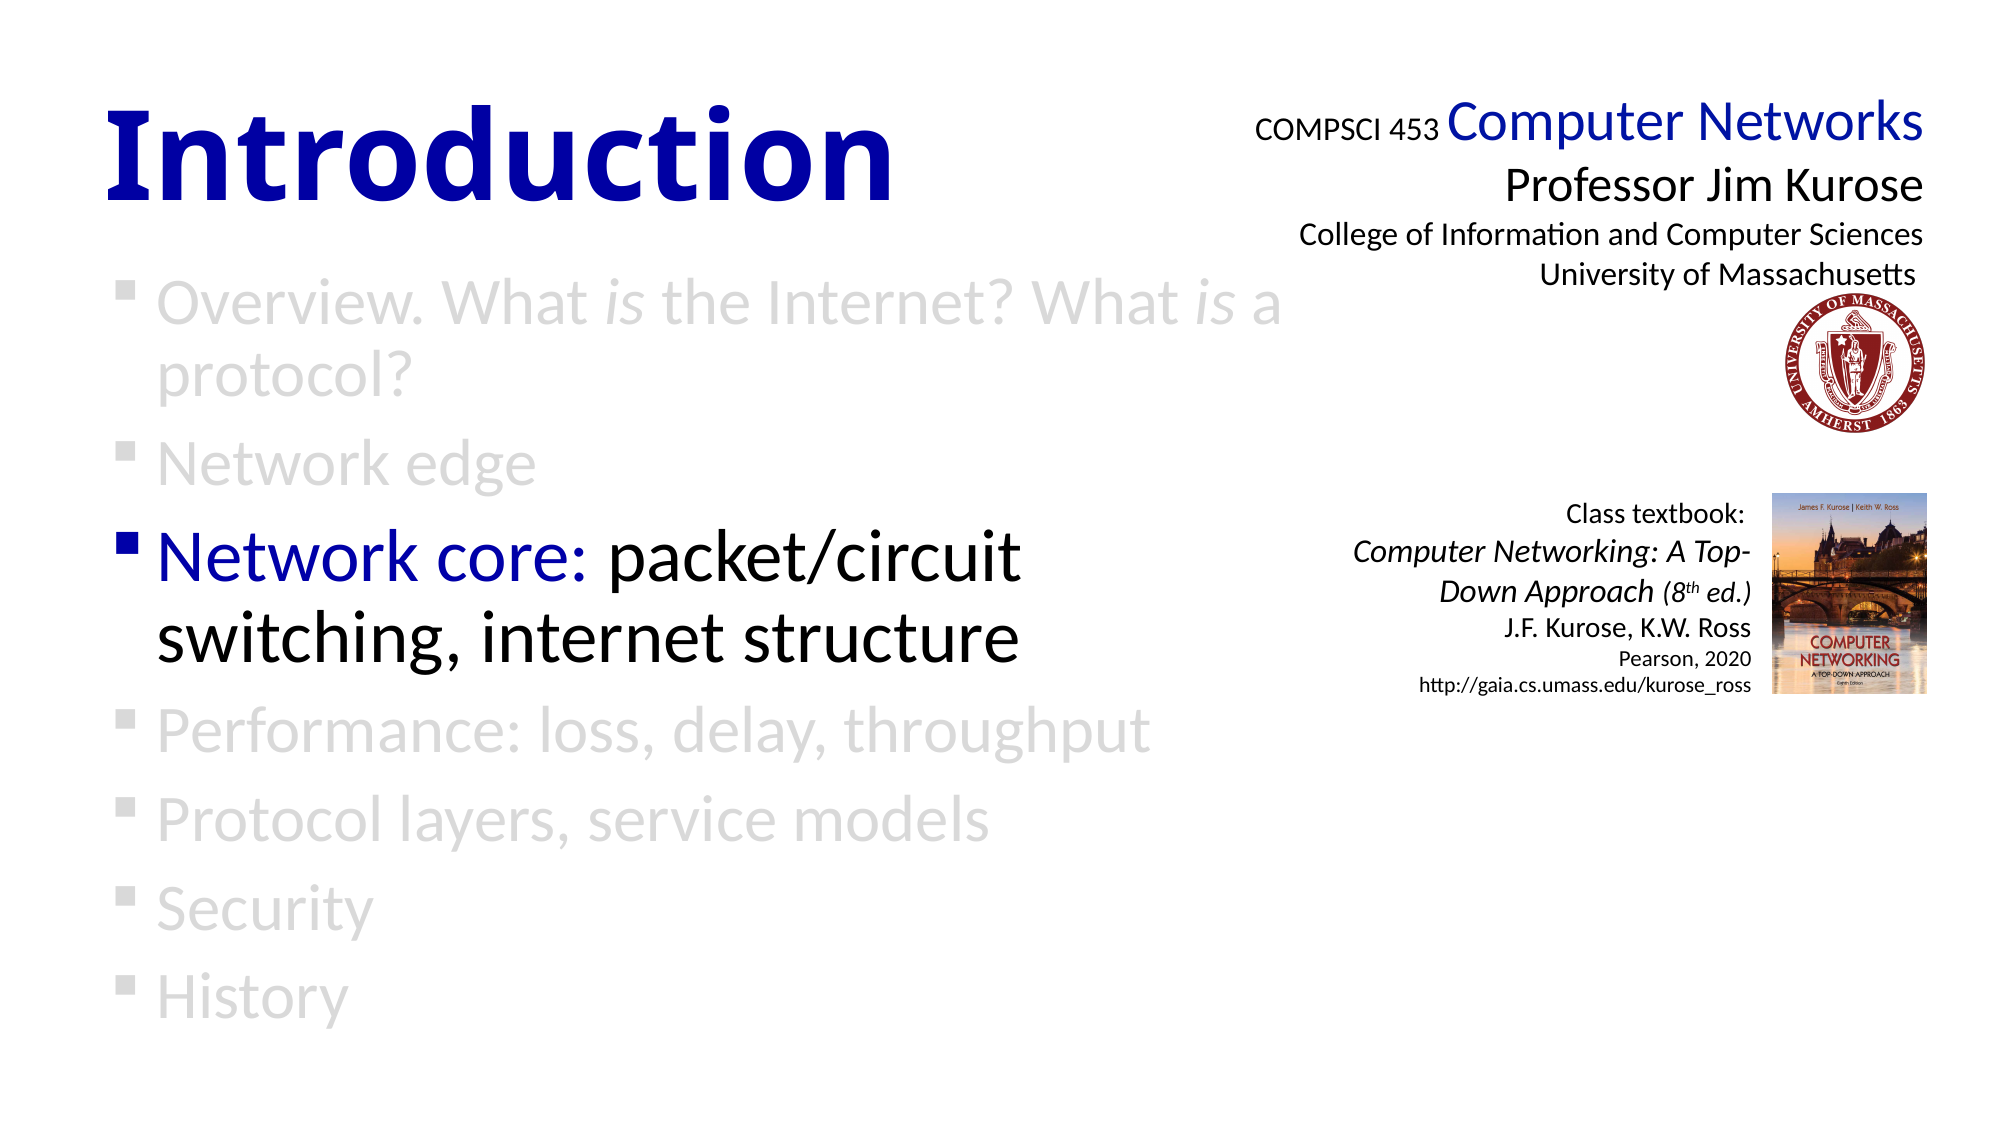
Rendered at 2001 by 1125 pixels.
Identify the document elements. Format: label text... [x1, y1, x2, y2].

title Introduction [89, 24, 1165, 259]
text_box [1217, 74, 1940, 709]
list Overview. What is the Internet? What is a protocol? Network edge Network core: packet/circuit switching, internet structure Performance: loss, delay, throughput Protocol layers, service models Security History [75, 259, 1336, 1077]
